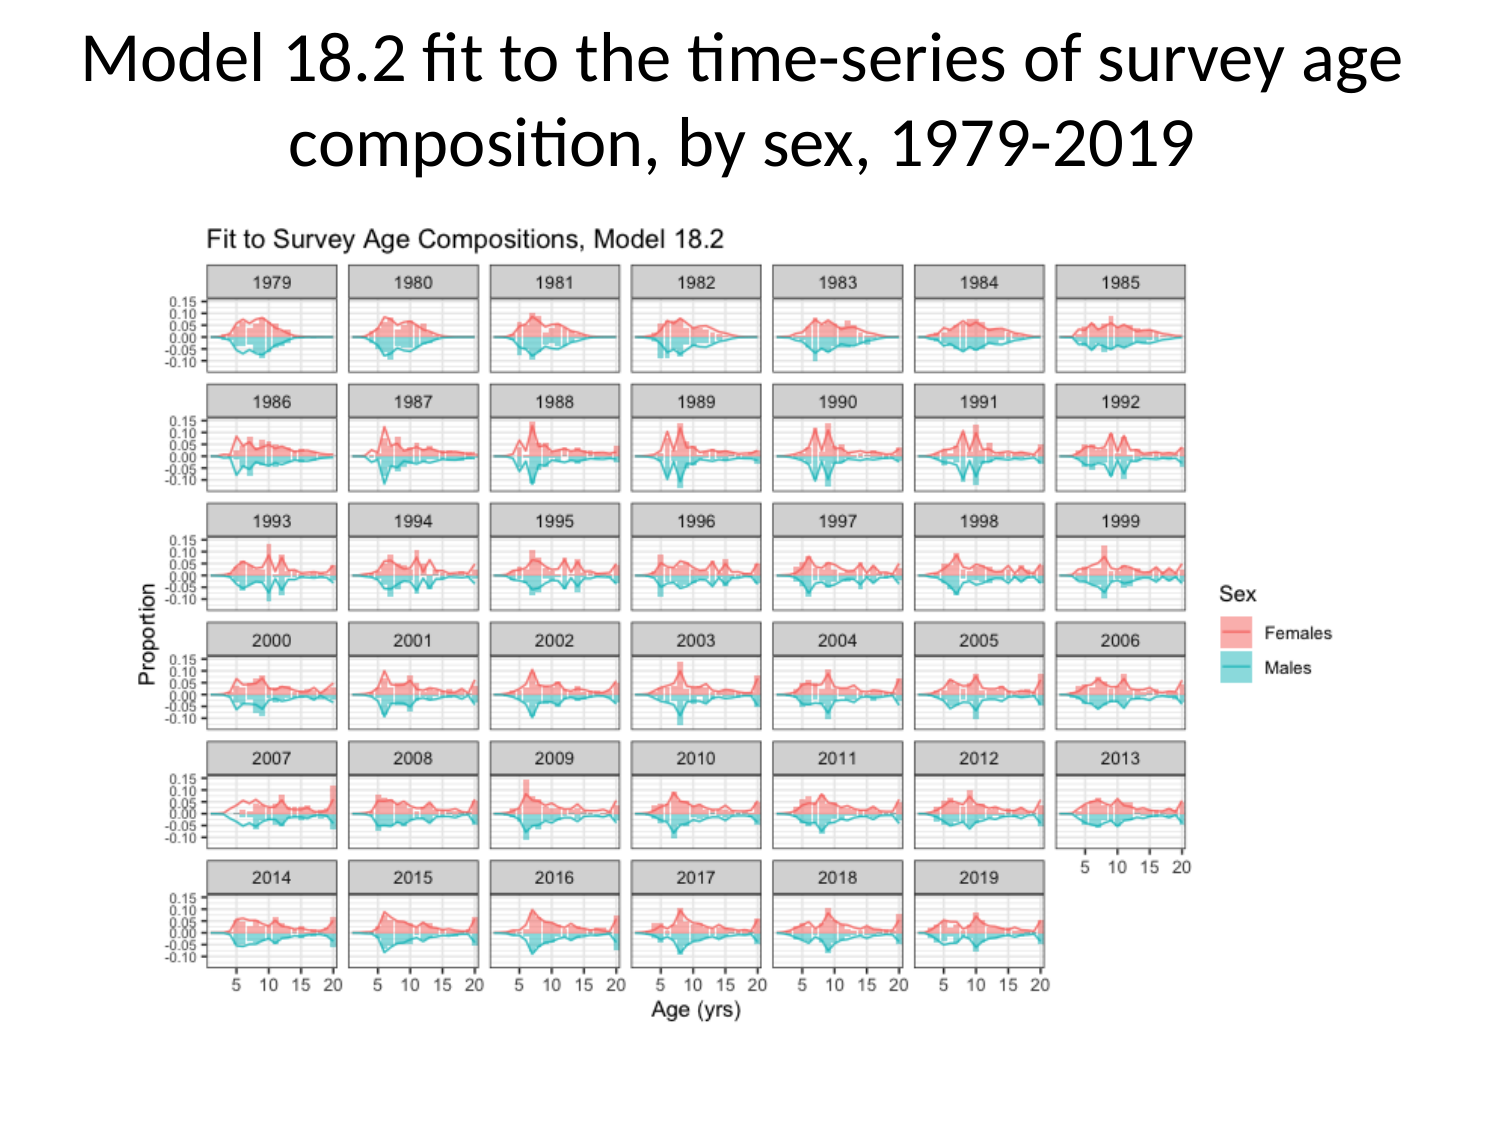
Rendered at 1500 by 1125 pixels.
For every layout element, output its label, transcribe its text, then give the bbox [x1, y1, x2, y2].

picture [128, 218, 1355, 1032]
title Model 18.2 fit to the time-series of survey age composition, by sex, 1979-2019 [0, 2, 1487, 190]
